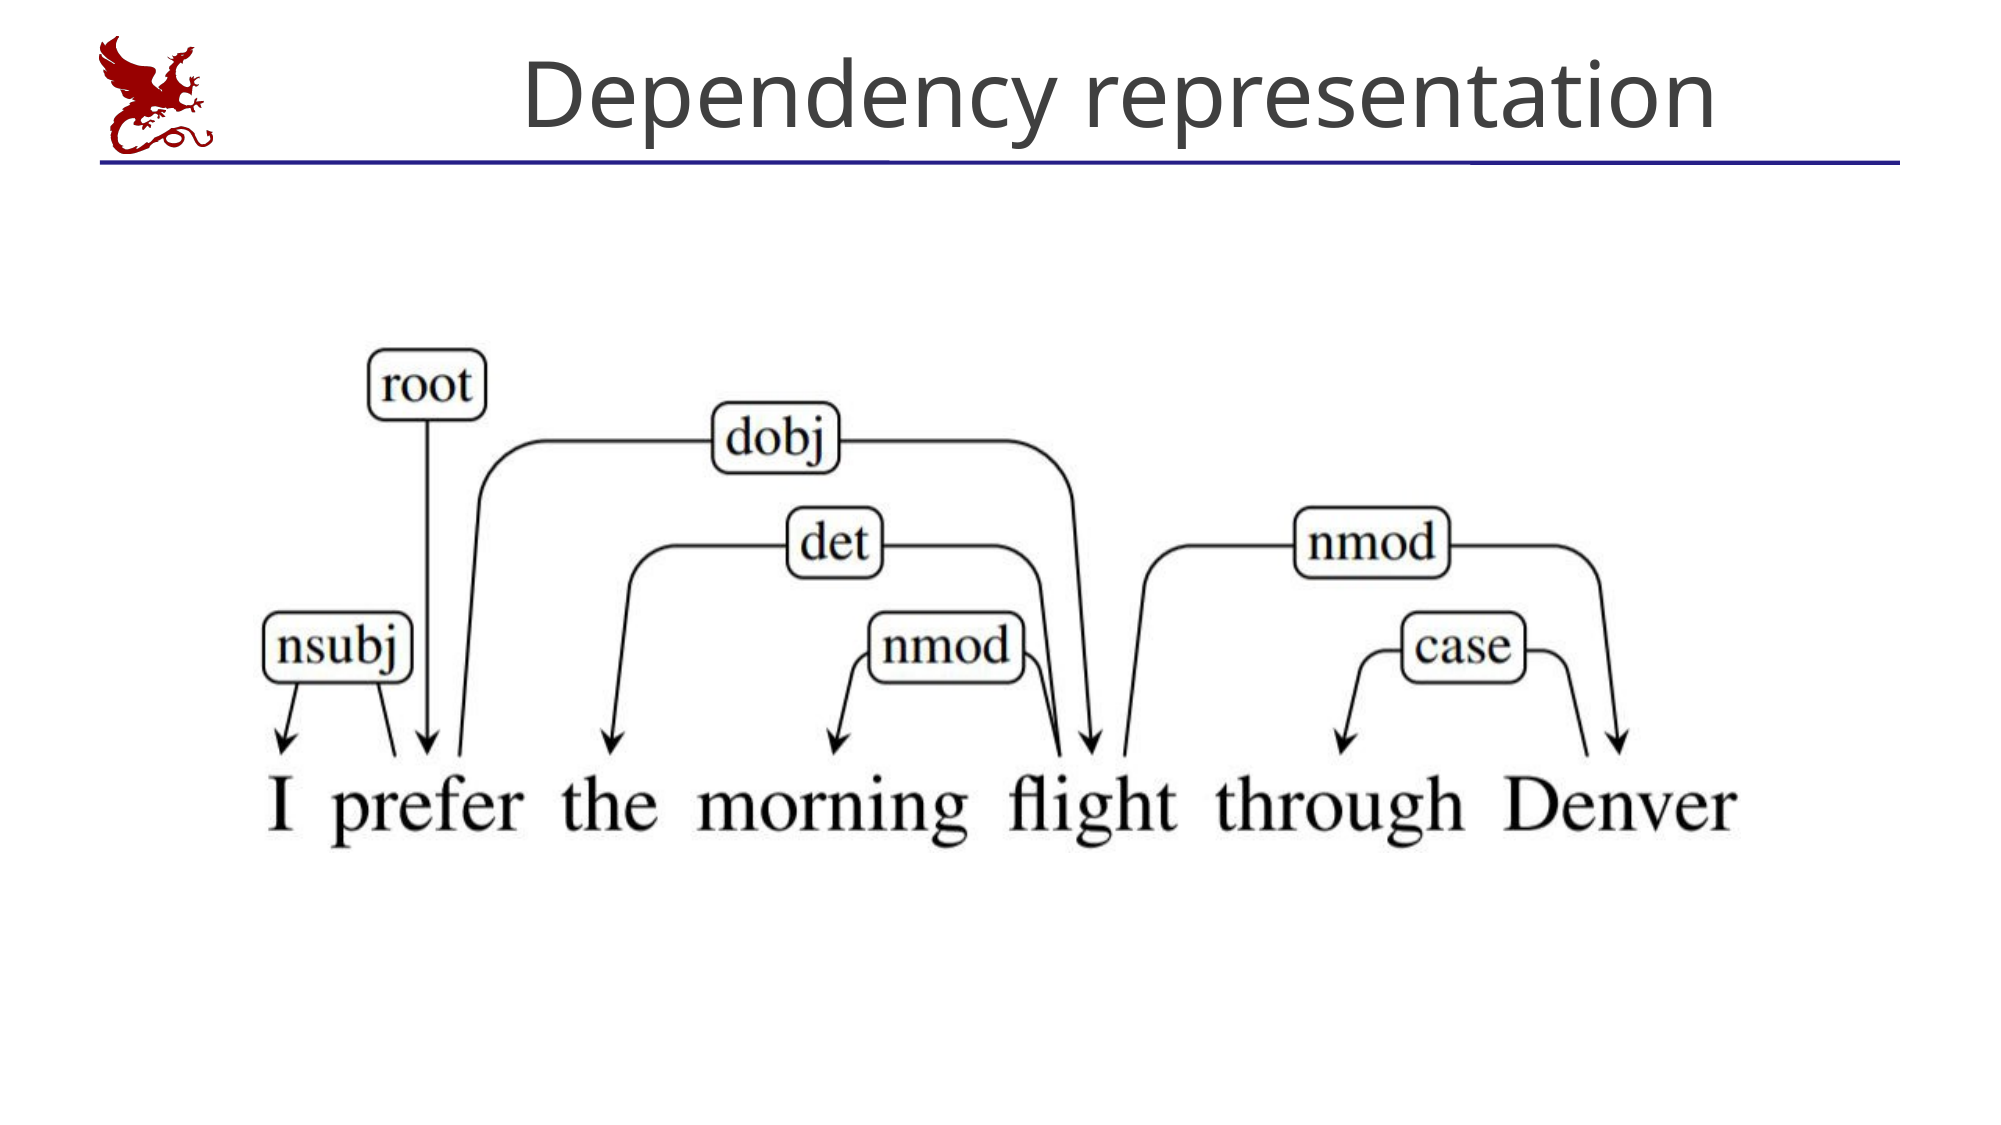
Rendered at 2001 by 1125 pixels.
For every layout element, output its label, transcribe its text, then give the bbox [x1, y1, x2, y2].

picture [252, 340, 1741, 854]
picture [99, 36, 213, 154]
title Dependency representation [518, 33, 1763, 224]
